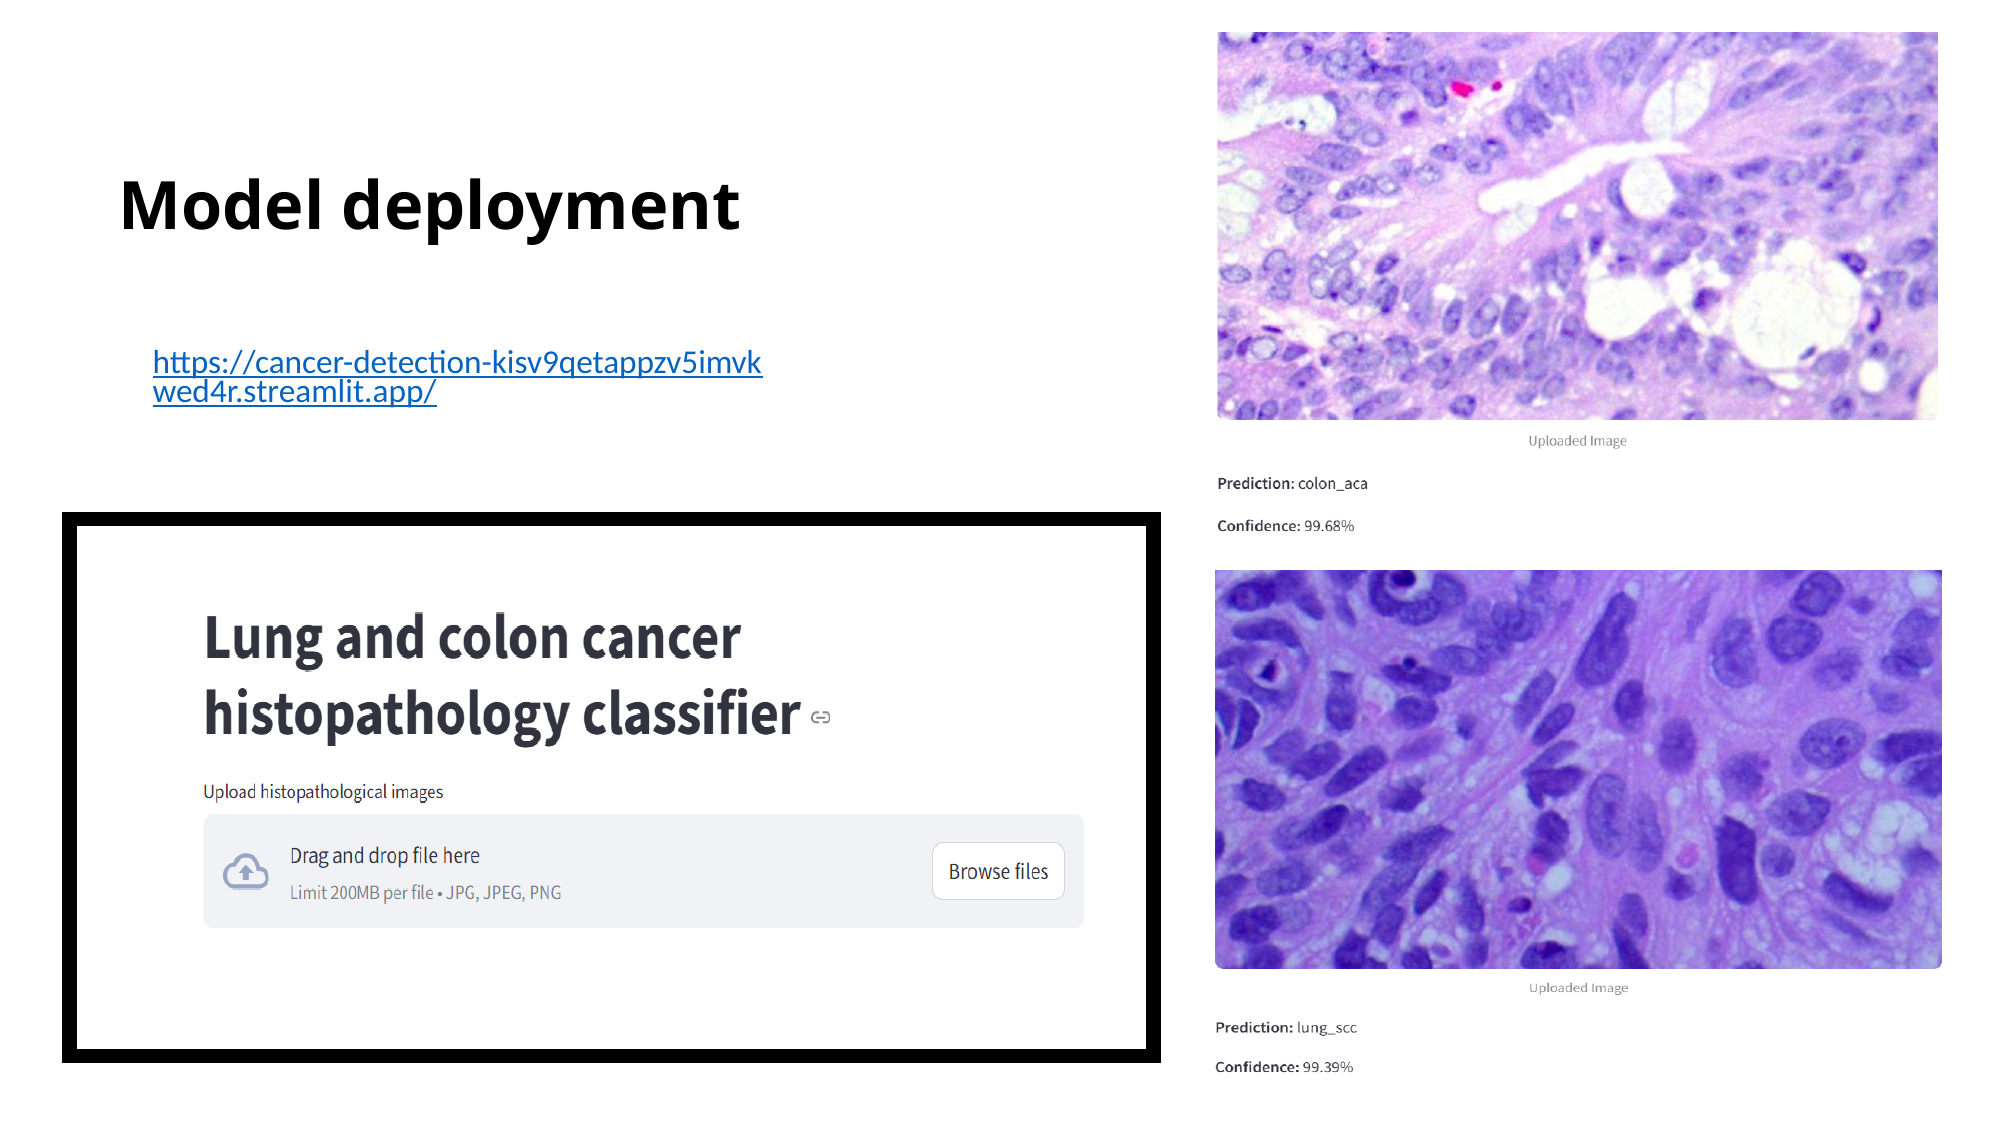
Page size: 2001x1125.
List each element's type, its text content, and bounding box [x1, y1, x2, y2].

title Model deployment [103, 95, 798, 252]
picture [1182, 570, 1983, 1094]
list https://cancer-detection-kisv9qetappzv5imvkwed4r.streamlit.app/ [137, 337, 783, 512]
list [1167, 31, 1983, 543]
picture [76, 526, 1147, 1049]
